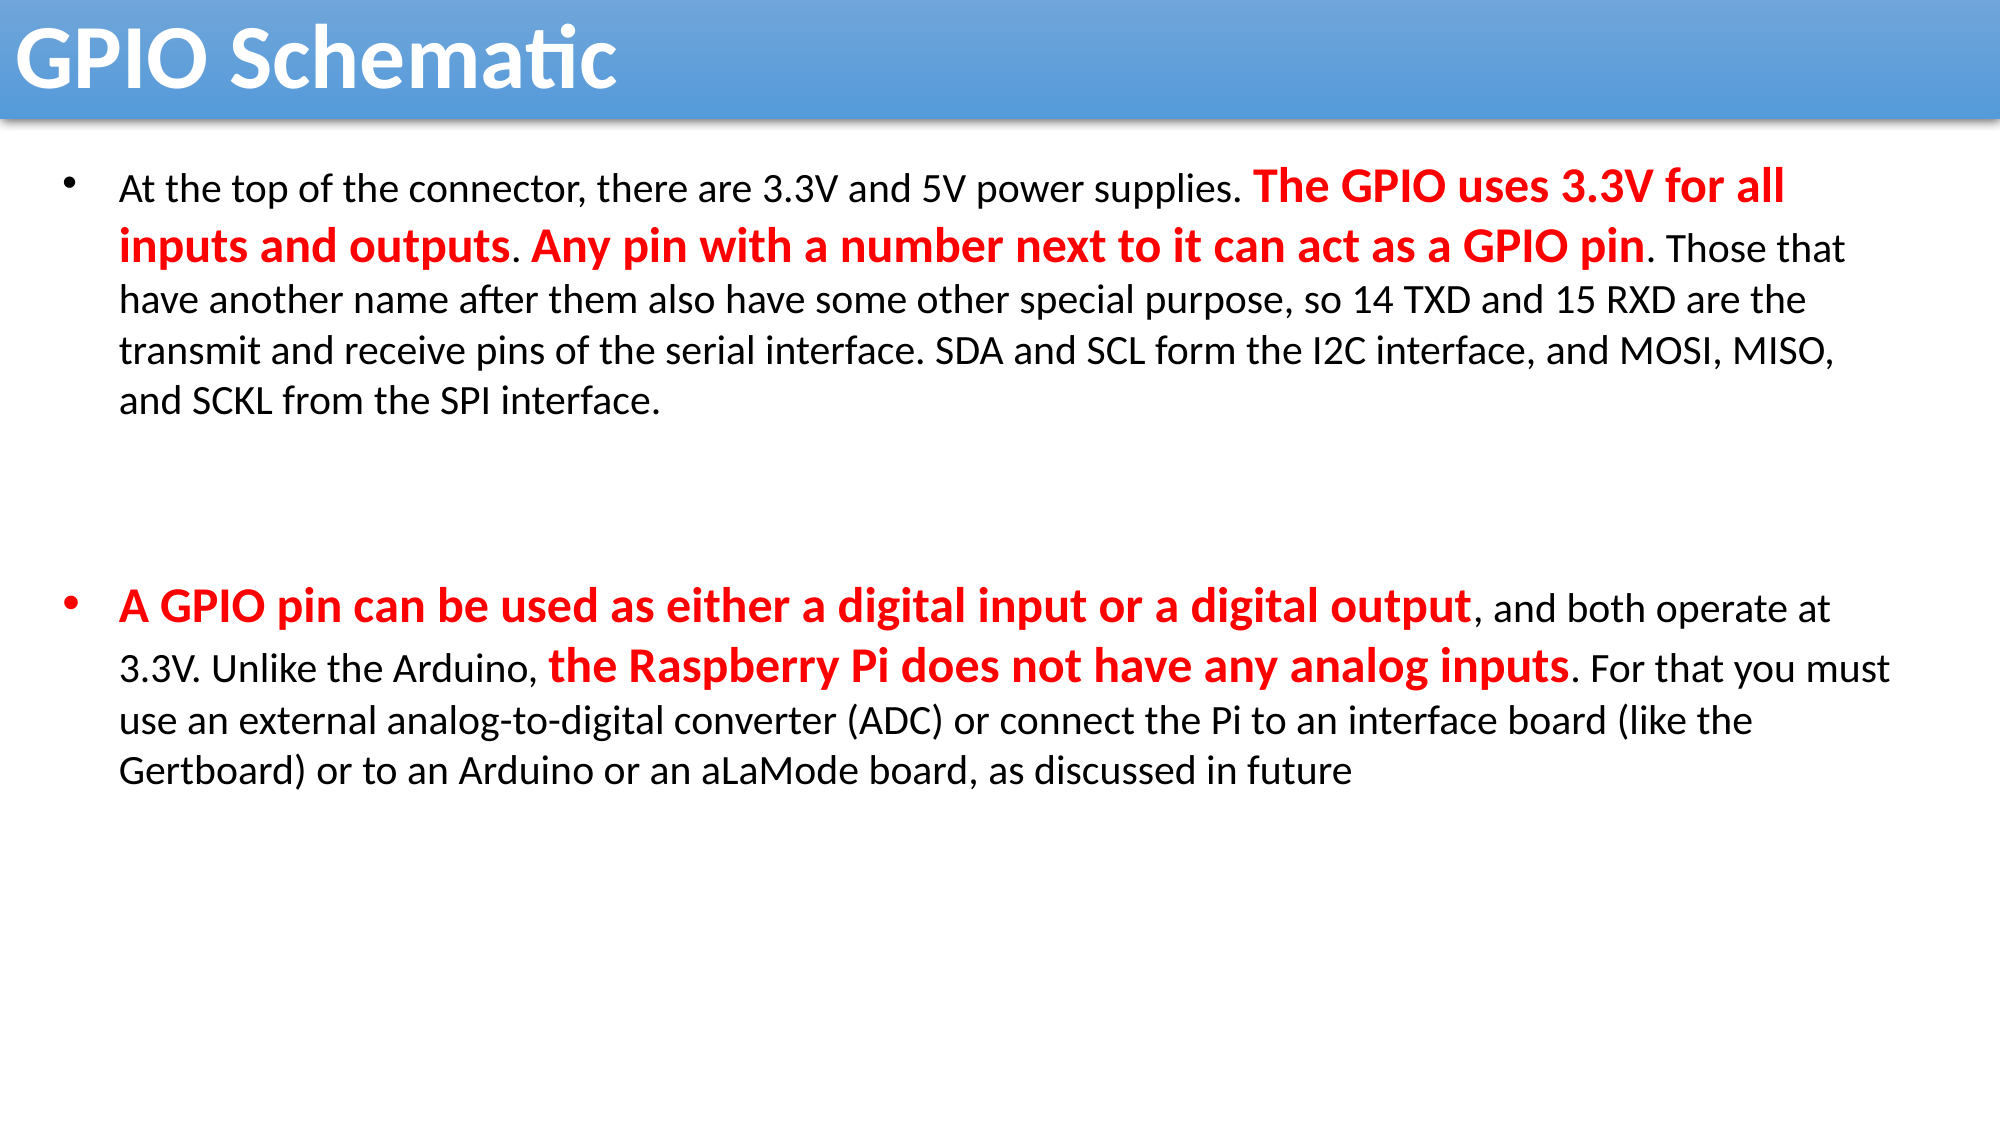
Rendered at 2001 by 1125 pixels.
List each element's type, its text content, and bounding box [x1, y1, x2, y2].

text_box At the top of the connector, there are 3.3V and 5V power supplies. The GPIO uses 3.3V for all inputs and outputs. Any pin with a number next to it can act as a GPIO pin. Those that have another name after them also have some other special purpose, so 14 TXD and 15 RXD are the transmit and receive pins of the serial interface. SDA and SCL form the I2C interface, and MOSI, MISO, and SCKL from the SPI interface. A GPIO pin can be used as either a digital input or a digital output, and both operate at 3.3V. Unlike the Arduino, the Raspberry Pi does not have any analog inputs. For that you must use an external analog-to-digital converter (ADC) or connect the Pi to an interface board (like the Gertboard) or to an Arduino or an aLaMode board, as discussed in future [47, 144, 1911, 900]
text_box GPIO Schematic [0, 0, 2000, 119]
